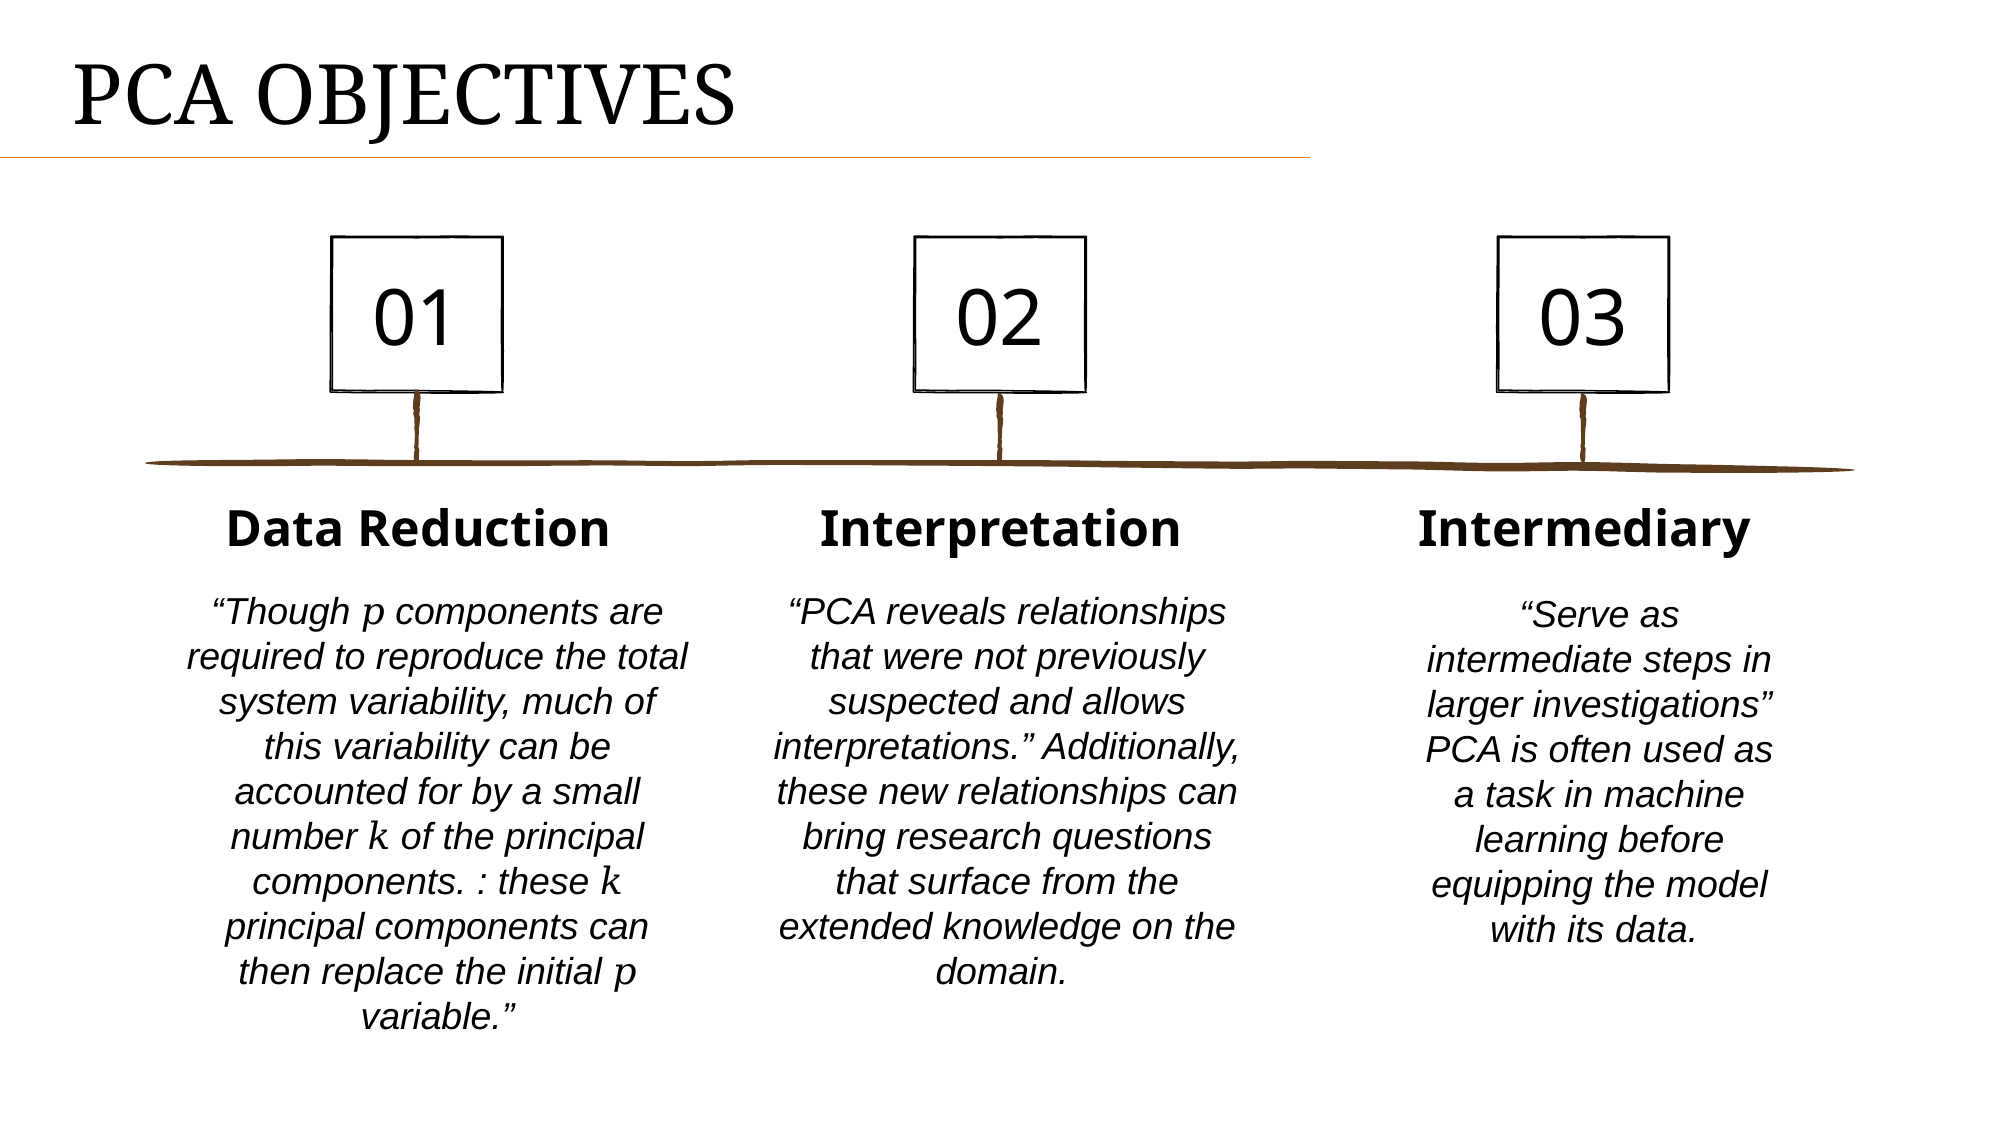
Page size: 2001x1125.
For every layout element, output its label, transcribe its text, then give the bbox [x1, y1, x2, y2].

text_box Interpretation [753, 490, 1250, 563]
text_box [412, 389, 421, 460]
text_box [916, 238, 1085, 392]
text_box [996, 393, 1004, 460]
text_box “Serve as intermediate steps in larger investigations” PCA is often used as a task in machine learning before equipping the model with its data. [1407, 582, 1792, 1048]
text_box “PCA reveals relationships that were not previously suspected and allows interpretations.” Additionally, these new relationships can bring research questions that surface from the extended knowledge on the domain. [753, 580, 1262, 1000]
text_box Intermediary [1336, 490, 1833, 563]
text_box Data Reduction [170, 490, 667, 563]
text_box “Though 𝑝 components are required to reproduce the total system variability, much of this variability can be accounted for by a small number 𝑘 of the principal components. : these 𝑘 principal components can then replace the initial 𝑝 variable.” [170, 579, 705, 1045]
text_box [1579, 393, 1587, 462]
text_box [333, 238, 502, 392]
text_box [1496, 236, 1670, 394]
text_box [144, 459, 1856, 473]
text_box 03 [1499, 238, 1668, 392]
text_box 01 [330, 236, 504, 394]
text_box 02 [913, 236, 1087, 394]
title PCA OBJECTIVES [0, 32, 1250, 157]
